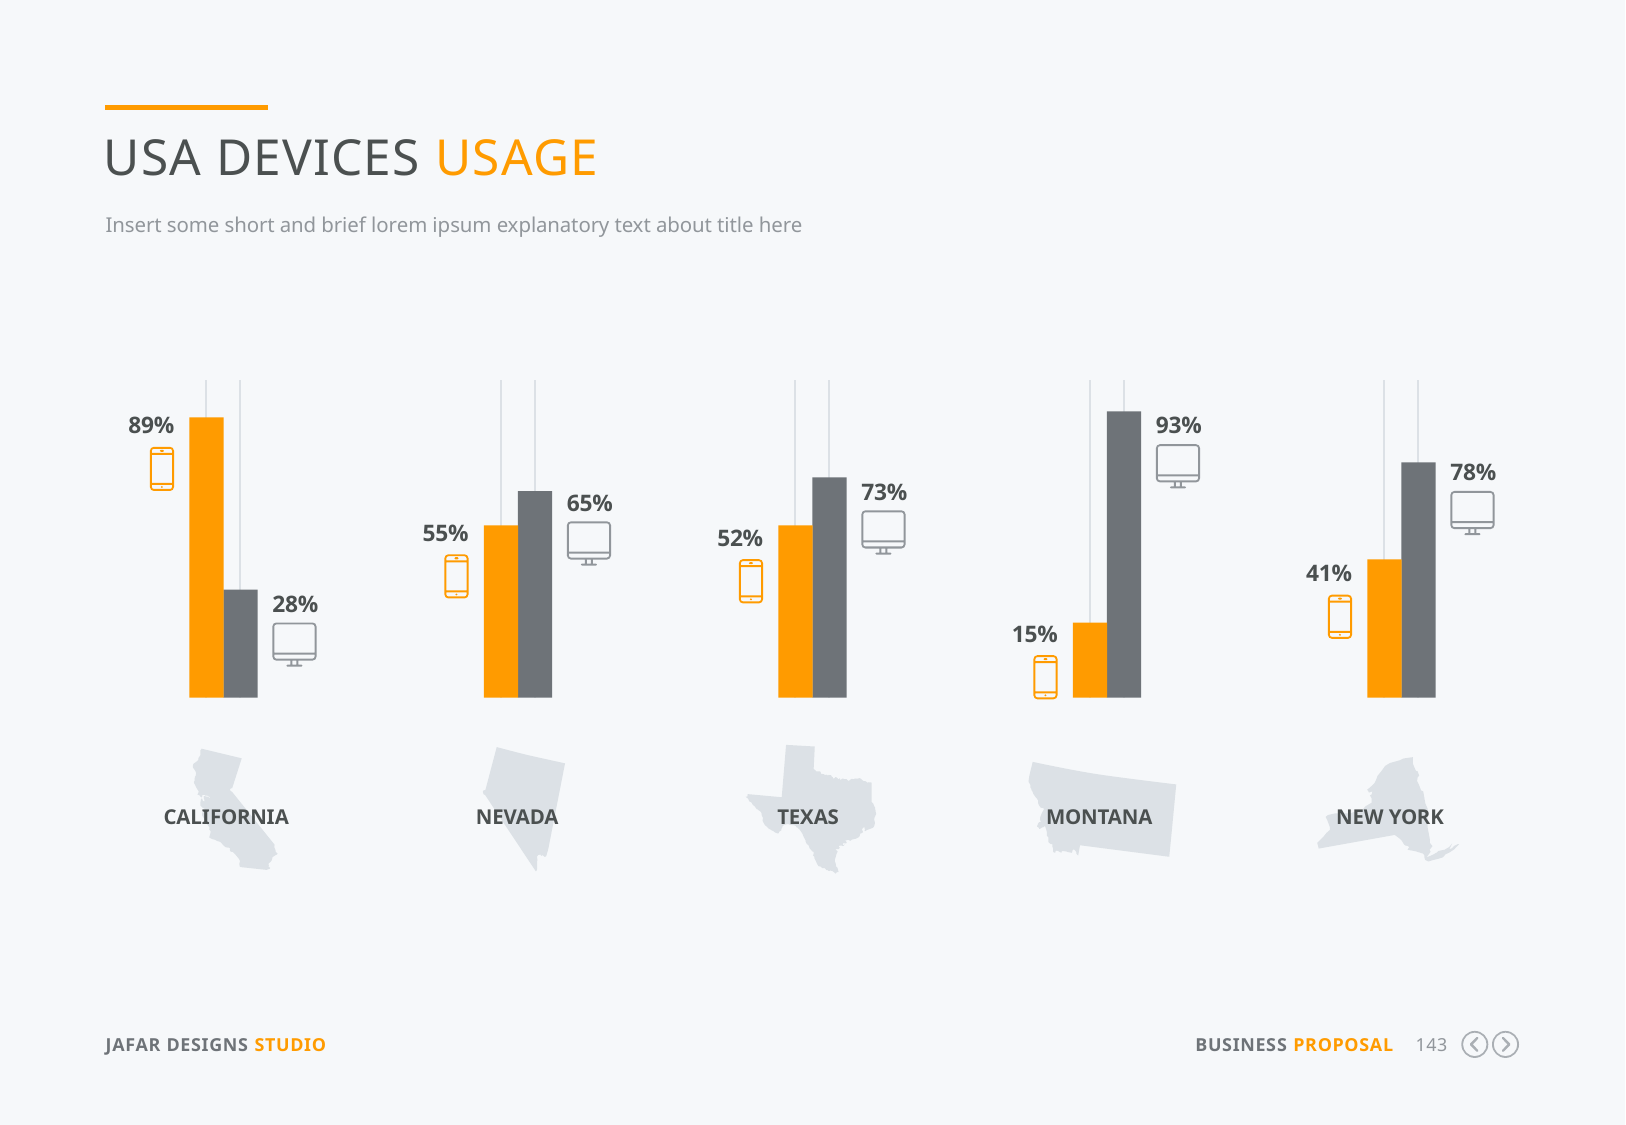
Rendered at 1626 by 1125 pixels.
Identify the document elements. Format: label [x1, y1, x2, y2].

text_box [399, 379, 636, 698]
text_box [431, 747, 603, 872]
text_box [694, 379, 930, 698]
text_box [988, 379, 1225, 700]
list [105, 209, 1519, 241]
text_box [105, 379, 341, 698]
text_box [1304, 757, 1476, 862]
text_box [140, 748, 312, 870]
text_box [1283, 379, 1519, 698]
list [103, 125, 1518, 188]
text_box [1013, 761, 1185, 857]
text_box [722, 744, 894, 874]
